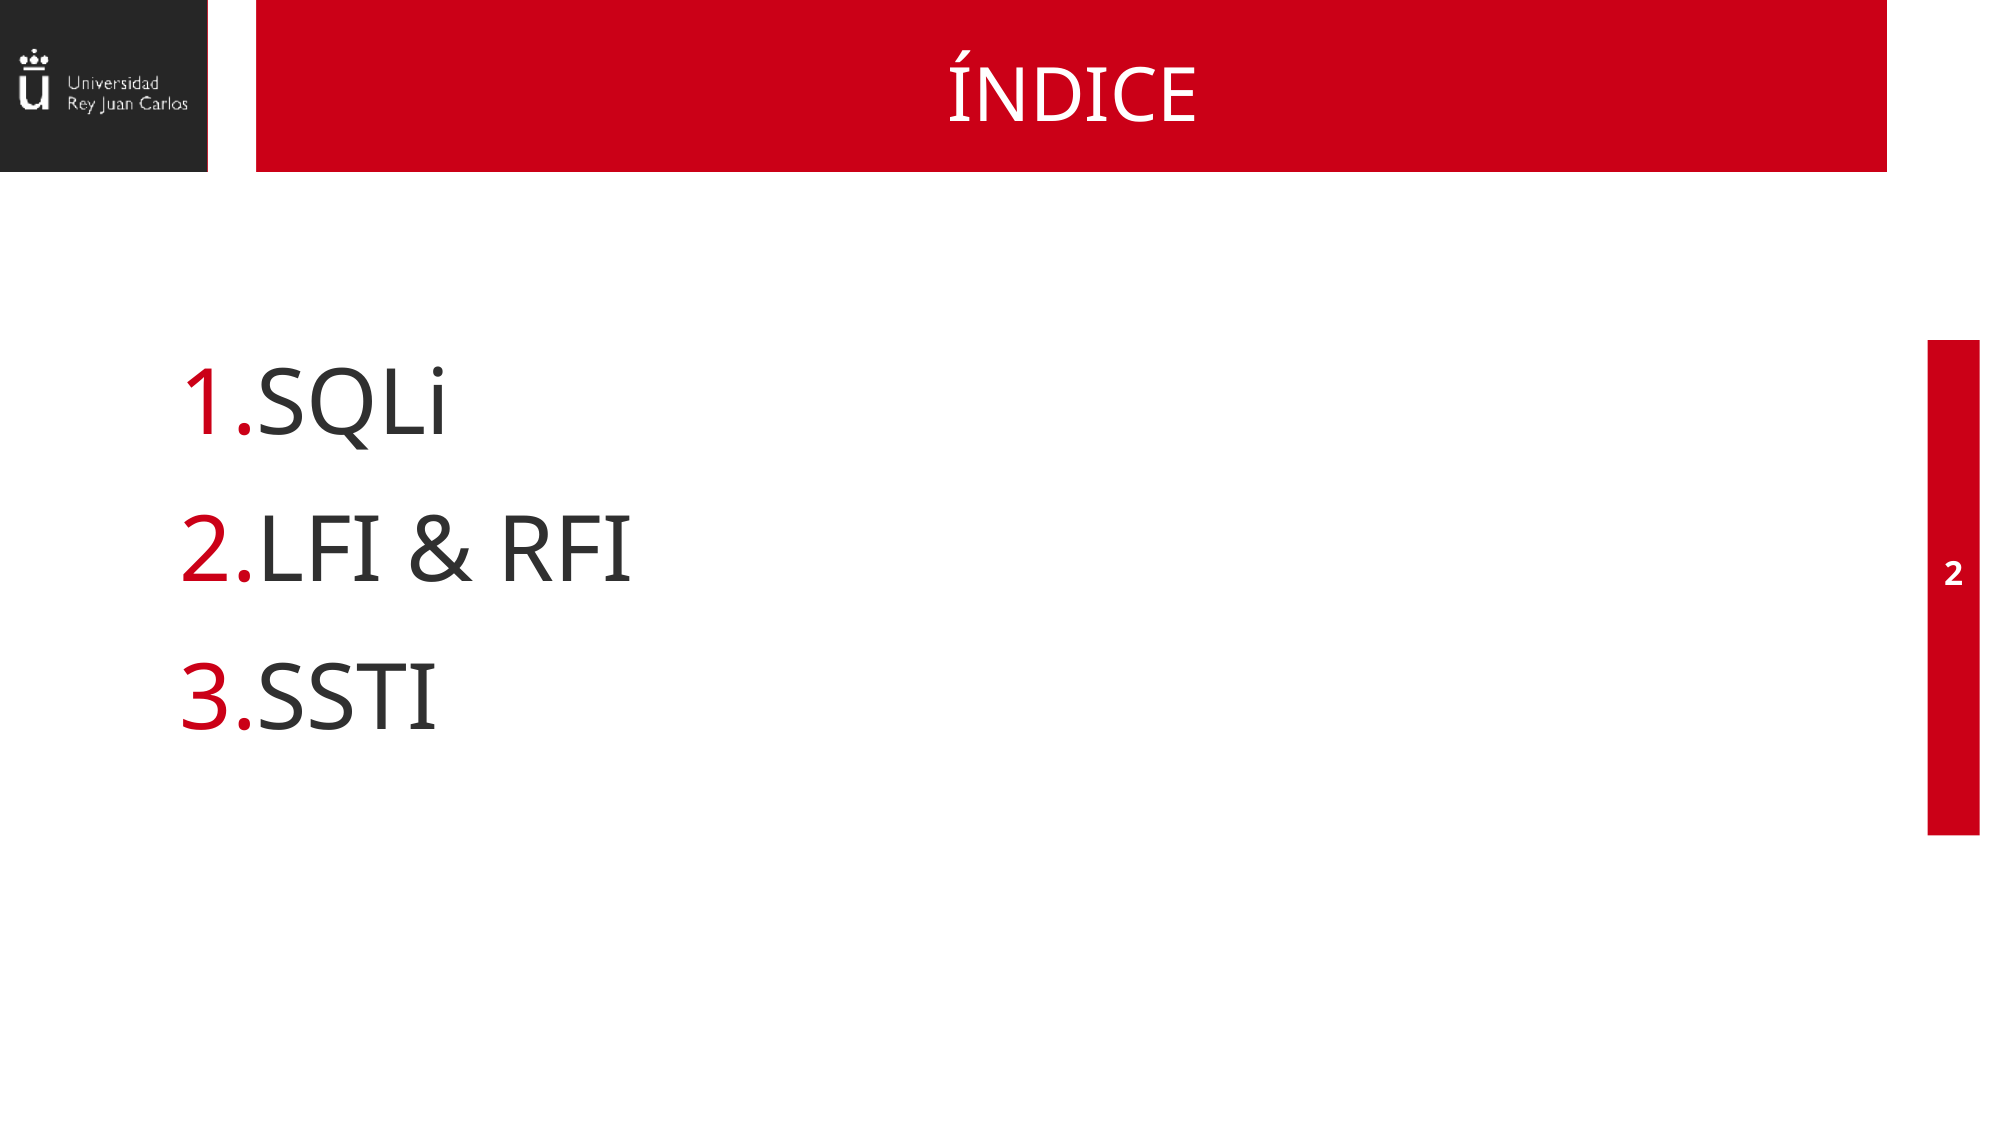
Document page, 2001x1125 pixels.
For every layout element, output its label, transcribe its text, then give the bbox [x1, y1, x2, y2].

list SQLi LFI & RFI SSTI [164, 187, 1796, 1050]
title ÍNDICE [258, 9, 1890, 144]
slide_number 2 [1898, 544, 2000, 605]
picture [0, 27, 244, 143]
